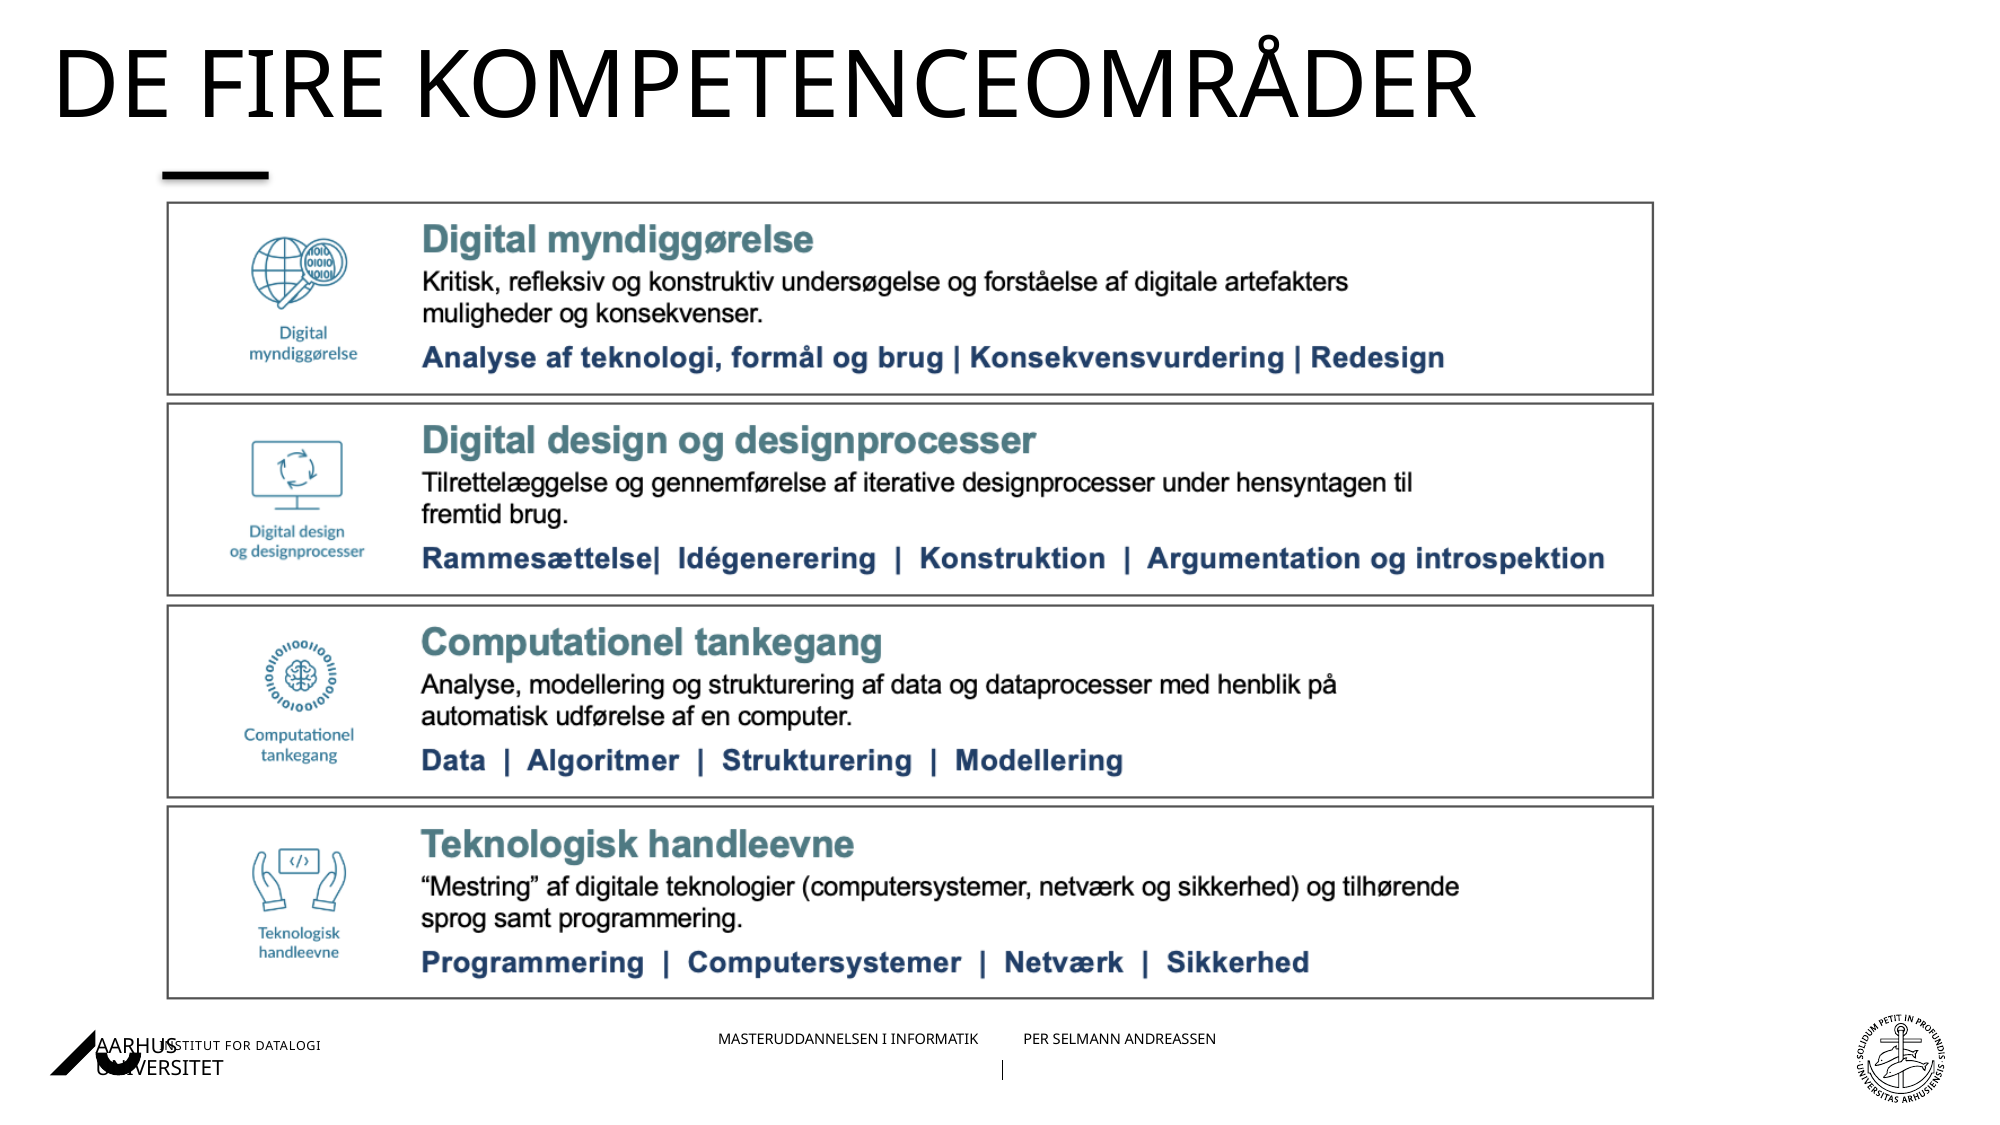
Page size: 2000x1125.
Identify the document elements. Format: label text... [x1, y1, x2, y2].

title de fire kompetenceområder [51, 37, 1948, 162]
picture [160, 195, 1662, 1004]
